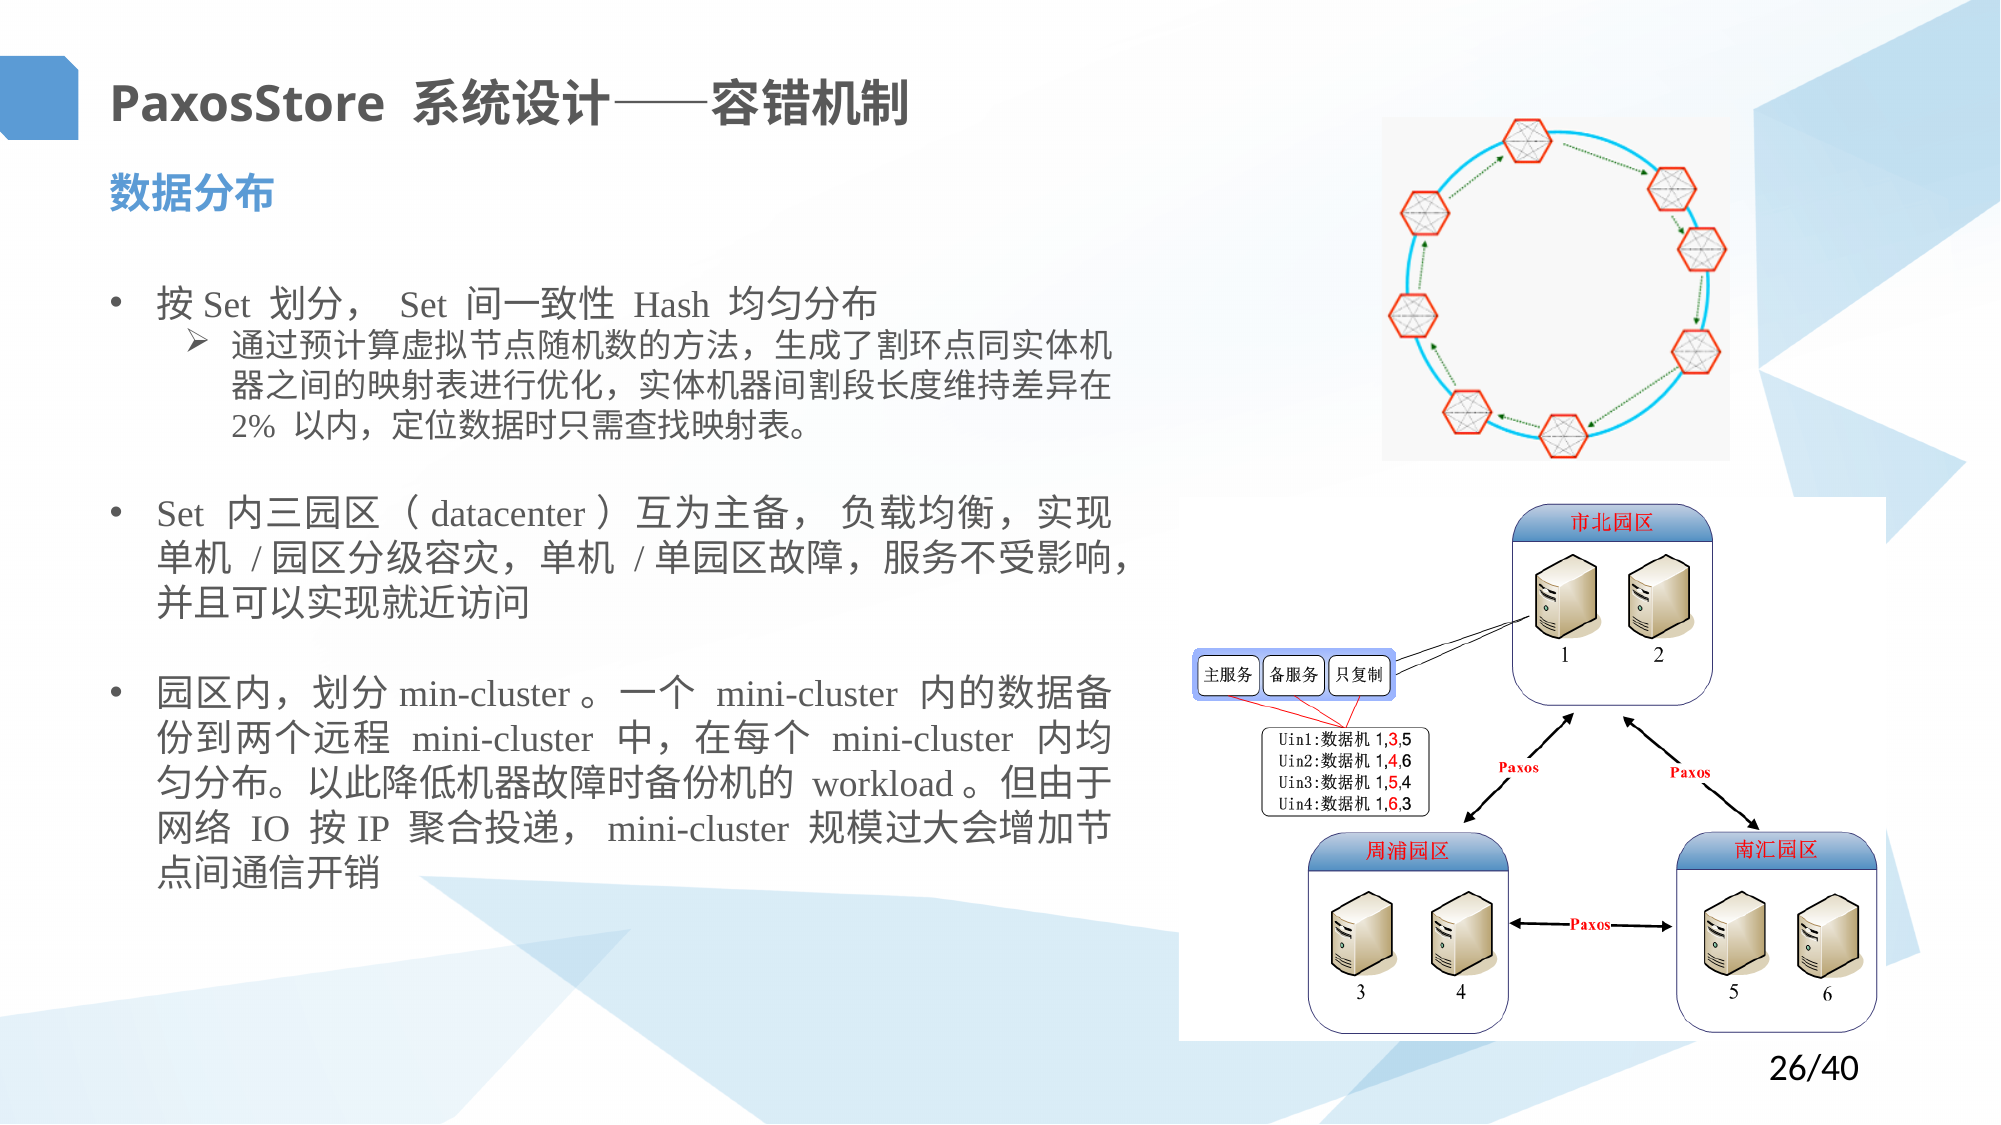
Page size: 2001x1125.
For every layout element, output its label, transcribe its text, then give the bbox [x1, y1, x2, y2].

text_box PaxosStore 系统设计——容错机制 [94, 64, 926, 140]
text_box 按Set 划分， Set 间一致性 Hash 均匀分布 通过预计算虚拟节点随机数的方法，生成了割环点同实体机器之间的映射表进行优化，实体机器间割段长度维持差异在 2% 以内，定位数据时只需查找映射表。 Set 内三园区（datacenter）互为主备， 负载均衡，实现单机 /园区分级容灾，单机 /单园区故障，服务不受影响，并且可以实现就近访问 园区内，划分min-cluster。一个 mini-cluster 内的数据备份到两个远程 mini-cluster 中，在每个 mini-cluster 内均匀分布。以此降低机器故障时备份机的 workload。但由于网络 IO 按IP 聚合投递，mini-cluster 规模过大会增加节点间通信开销 [94, 272, 1128, 902]
picture [0, 0, 2001, 1124]
text_box 数据分布 [94, 159, 1087, 225]
text_box [0, 54, 80, 141]
